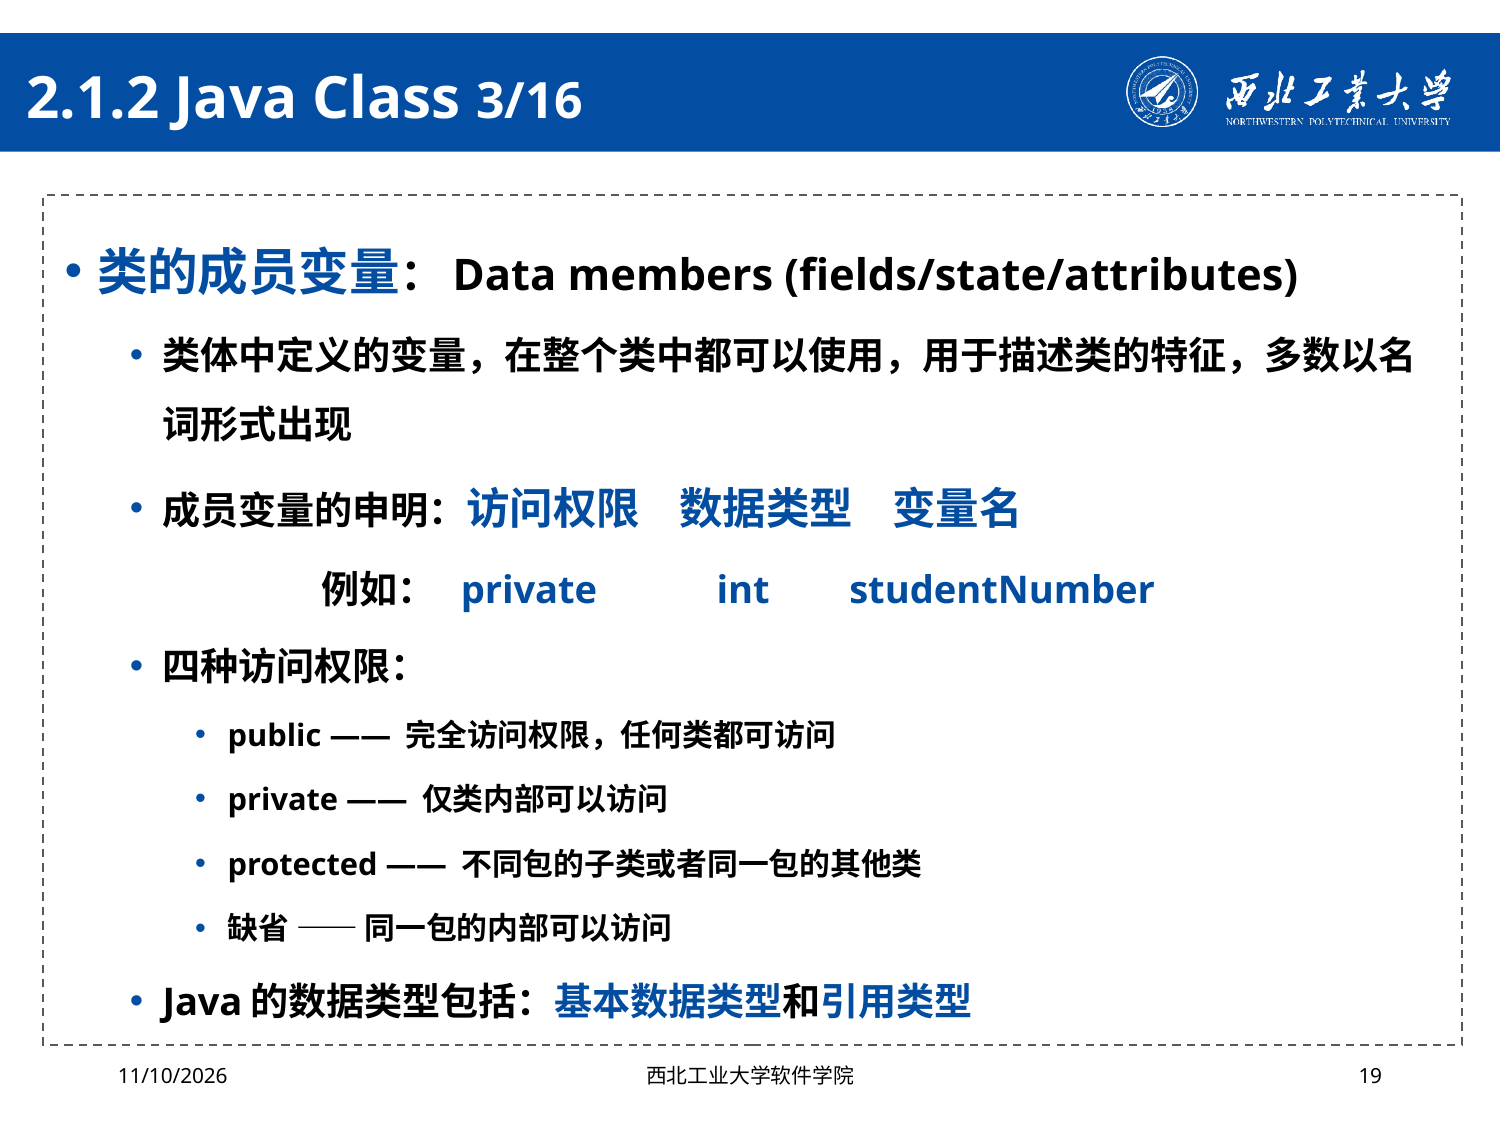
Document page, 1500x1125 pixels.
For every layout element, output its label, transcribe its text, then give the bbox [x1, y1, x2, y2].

slide_number 19 [1059, 1055, 1397, 1116]
title 2.1.2 Java Class 3/16 [11, 49, 1115, 149]
picture [1126, 56, 1198, 127]
list 类的成员变量：Data members (fields/state/attributes) 类体中定义的变量，在整个类中都可以使用，用于描述类的特征，多数以名词形式出现 成员变量的申明：访问权限 数据类型 变量名 例如： private int studentNumber 四种访问权限： public —— 完全访问权限，任何类都可访问 private —— 仅类内部可以访问 protected —— 不同包的子类或者同一包的其他类 缺省 —— 同一包的内部可以访问 Java的数据类型包括：基本数据类型和引用类型 [49, 201, 1457, 1036]
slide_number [103, 1055, 441, 1116]
footer 西北工业大学软件学院 [496, 1055, 1004, 1116]
picture [1226, 68, 1451, 125]
